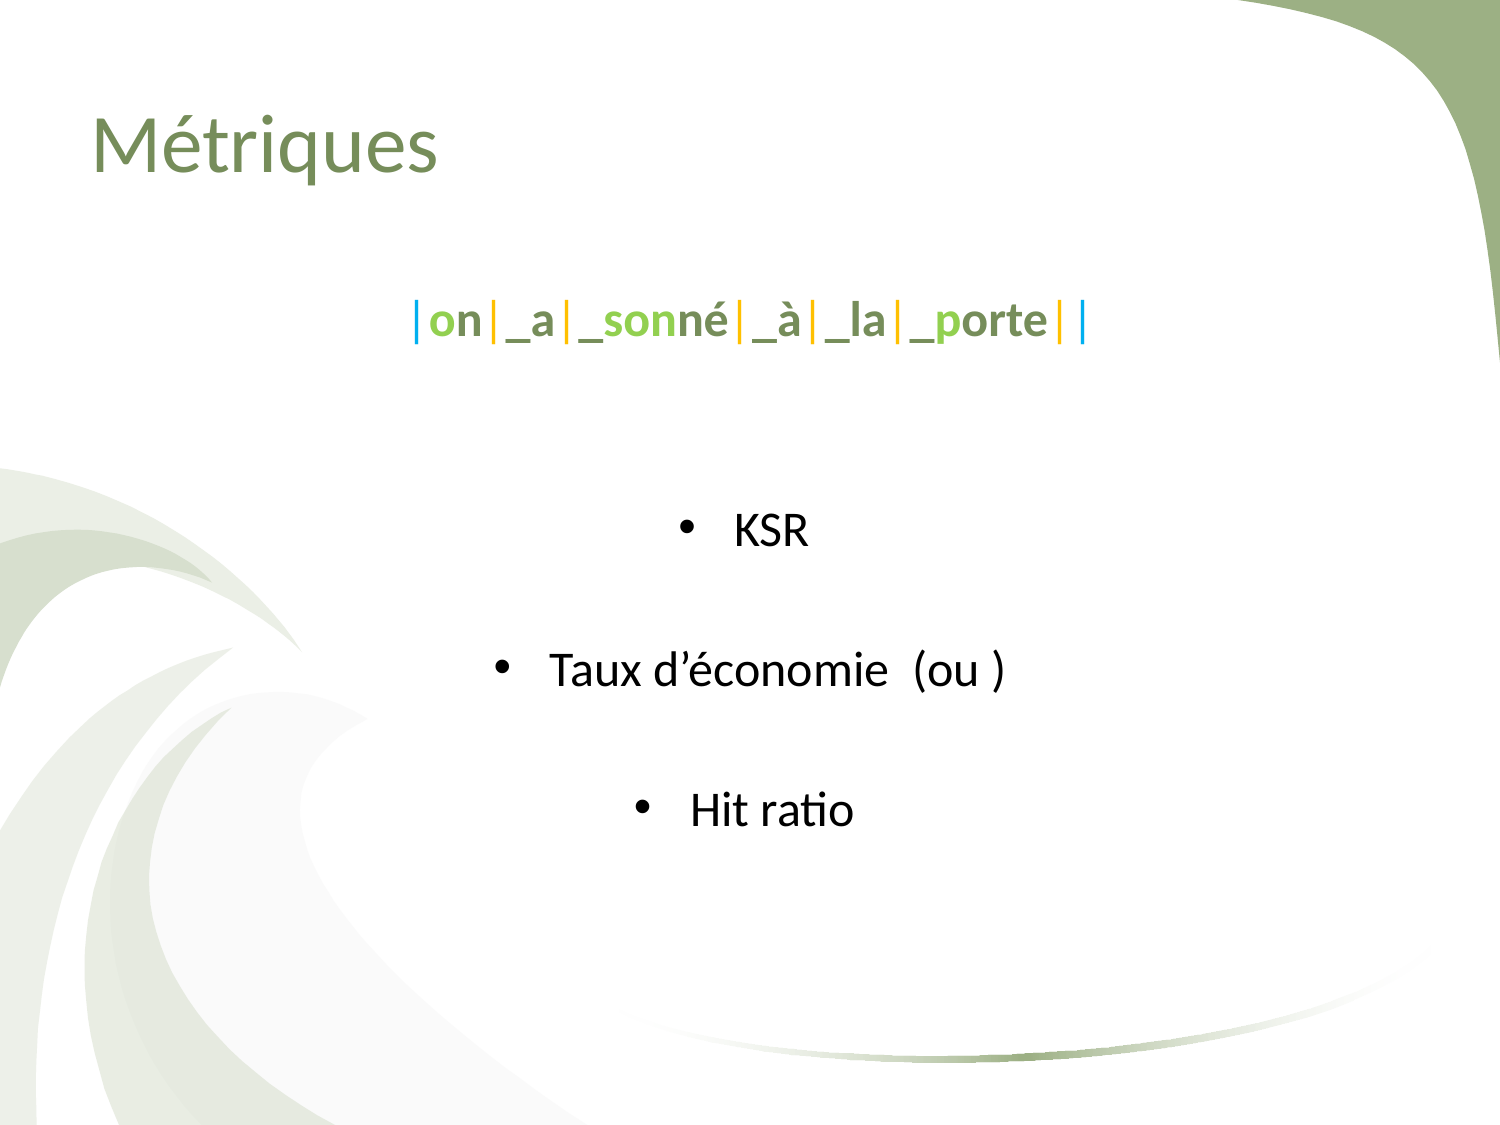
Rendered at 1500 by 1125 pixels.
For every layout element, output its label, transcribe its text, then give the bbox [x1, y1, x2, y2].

title Métriques [75, 45, 1425, 233]
